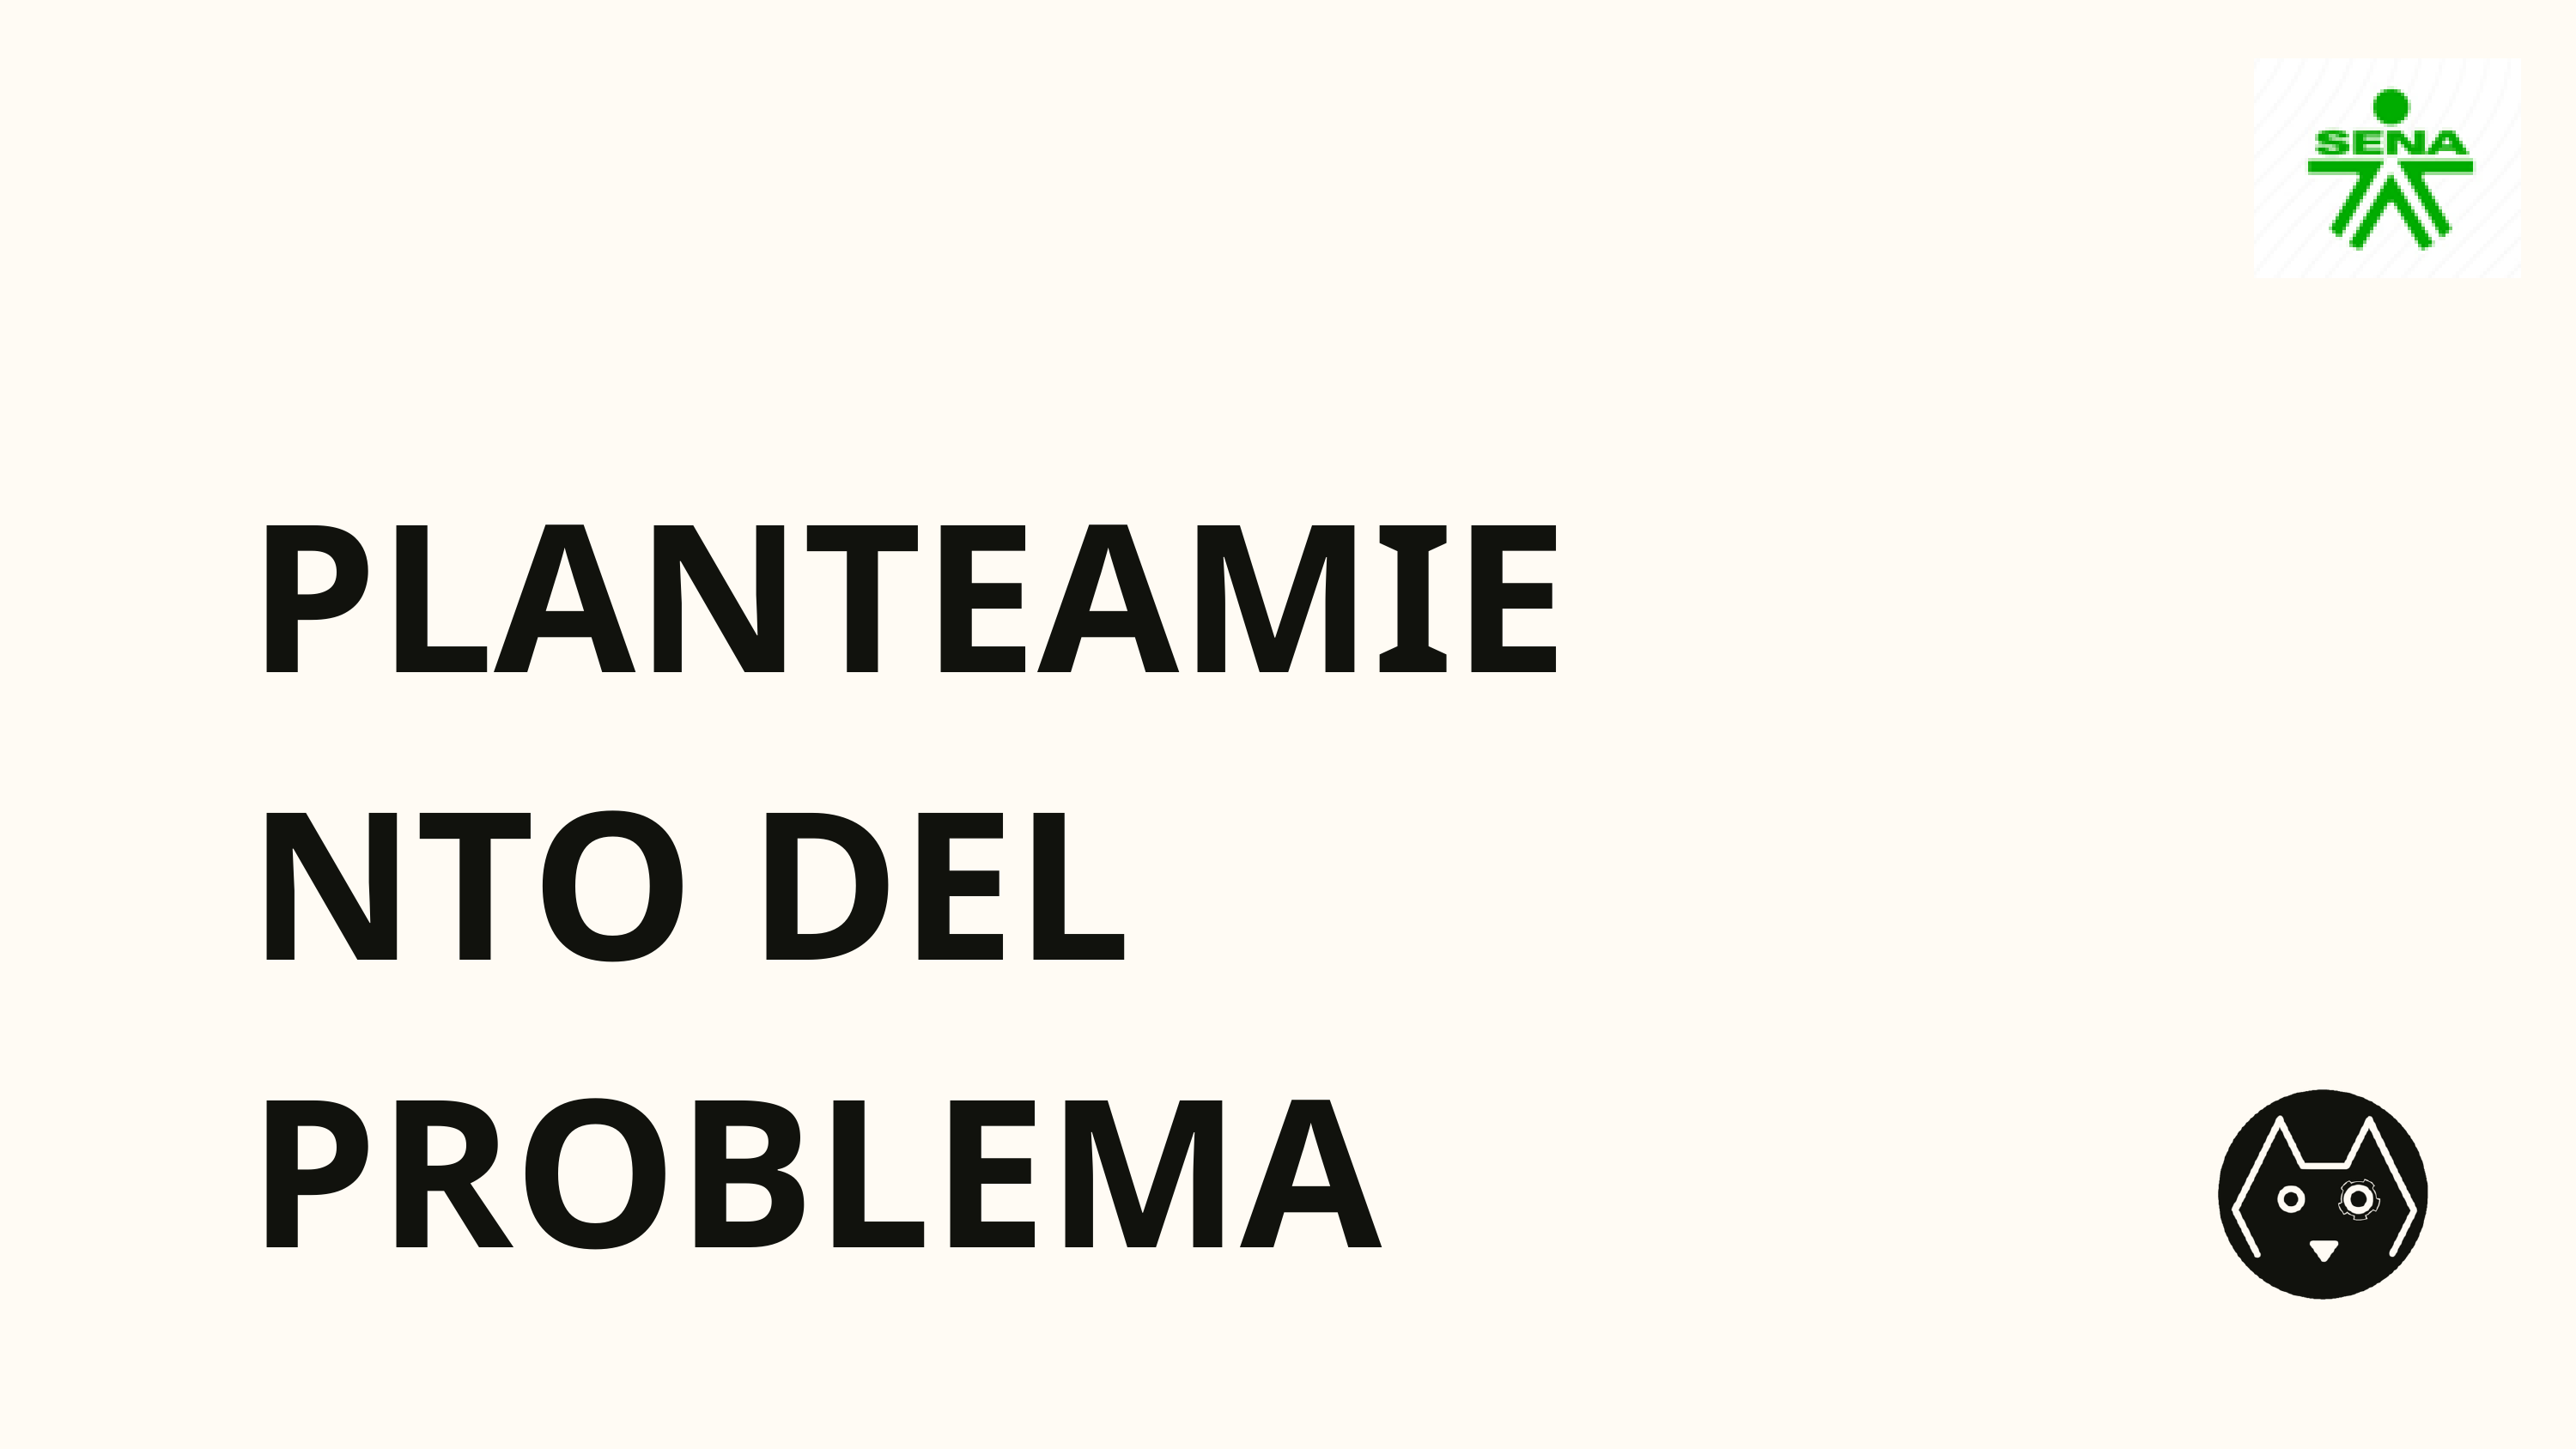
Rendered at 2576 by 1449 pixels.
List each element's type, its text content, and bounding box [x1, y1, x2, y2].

text_box PLANTEAMIENTO DEL PROBLEMA [248, 425, 1656, 1289]
picture [2253, 58, 2521, 278]
text_box [2212, 1084, 2432, 1304]
